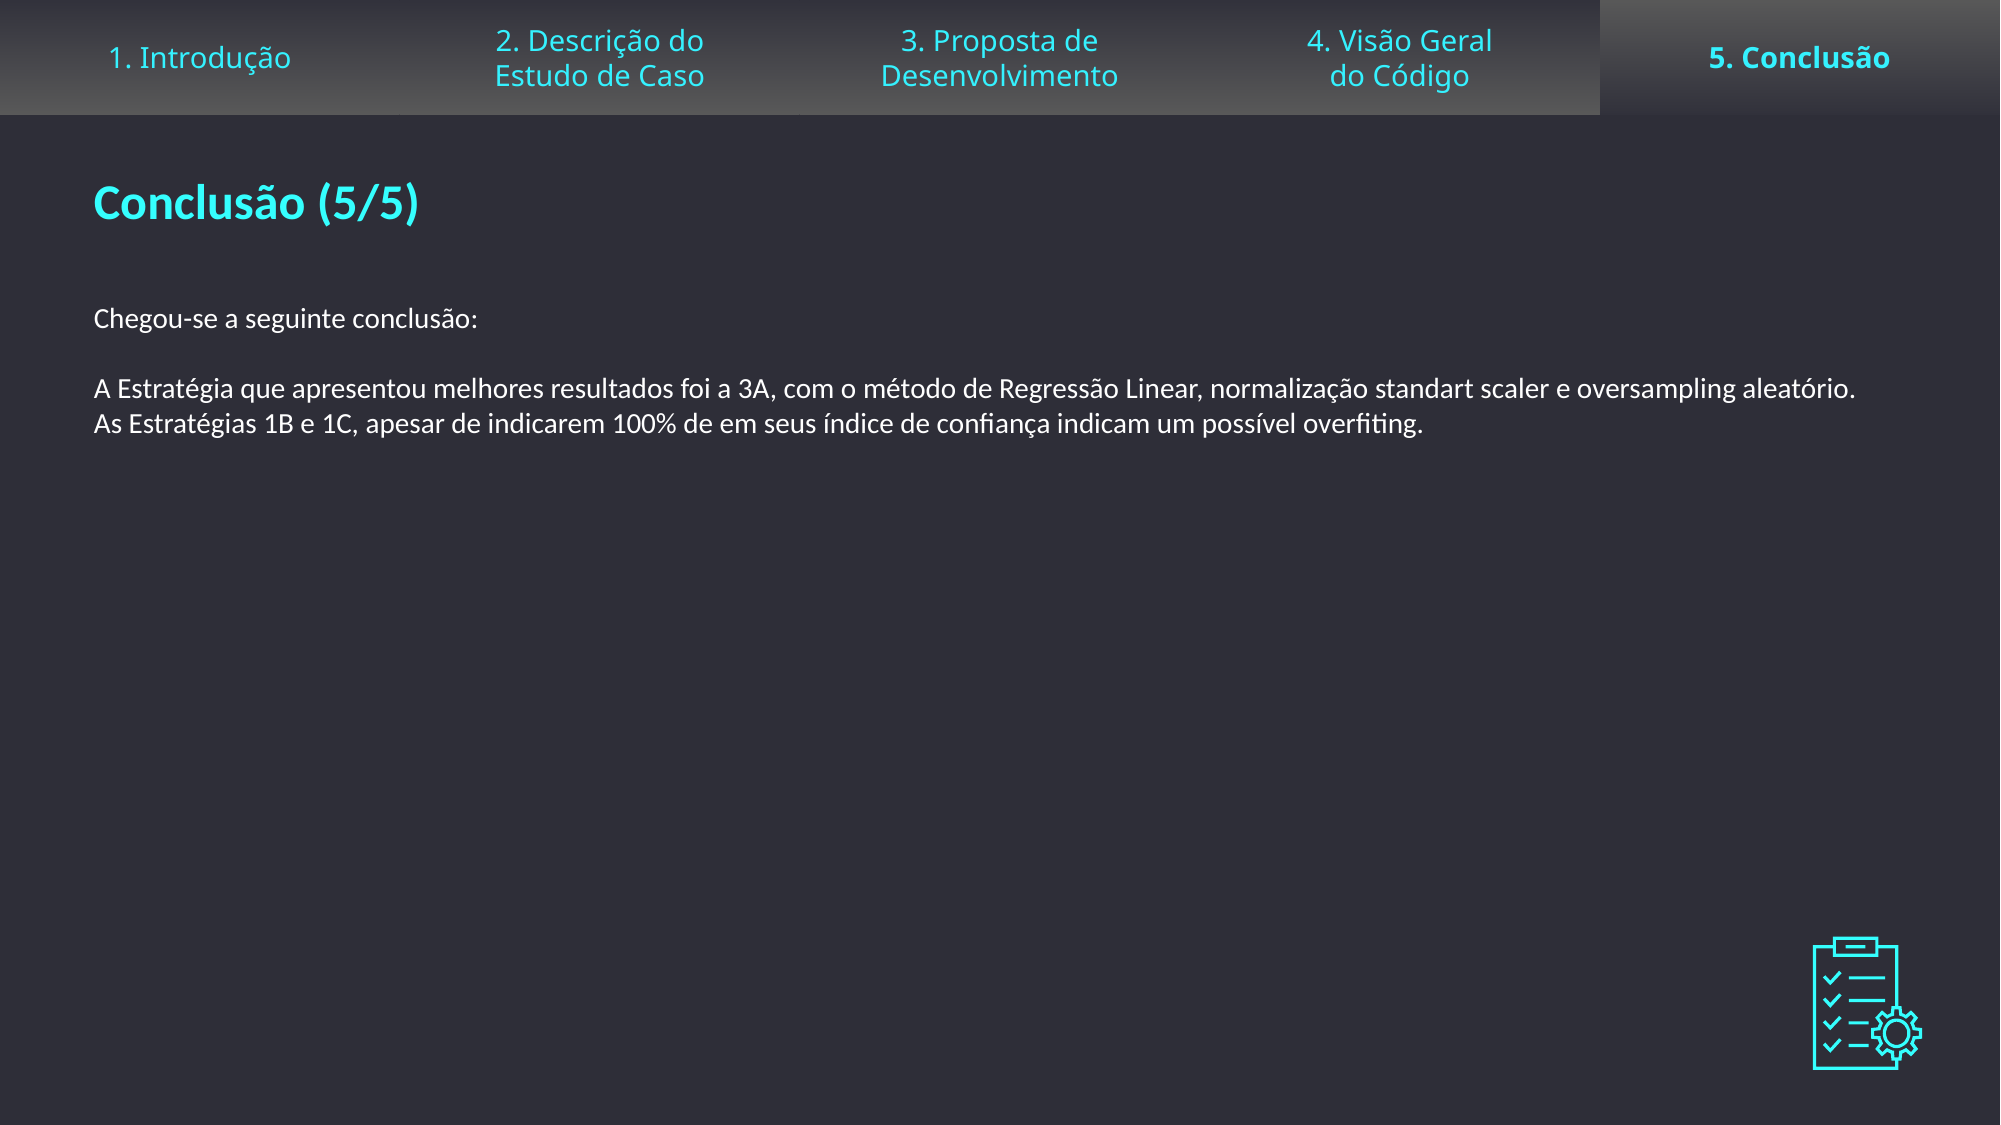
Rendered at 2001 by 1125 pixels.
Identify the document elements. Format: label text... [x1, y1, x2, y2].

text_box 3. Proposta de Desenvolvimento [799, 0, 1199, 115]
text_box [1812, 936, 1922, 1070]
text_box 1. Introdução [0, 0, 399, 115]
text_box 5. Conclusão [1599, 0, 2000, 115]
text_box 2. Descrição do Estudo de Caso [399, 0, 799, 115]
text_box Conclusão (5/5) Chegou-se a seguinte conclusão: A Estratégia que apresentou melhores resultados foi a 3A, com o método de Regressão Linear, normalização standart scaler e oversampling aleatório. As Estratégias 1B e 1C, apesar de indicarem 100% de em seus índice de confiança indicam um possível overfiting. [79, 161, 1923, 447]
text_box 4. Visão Geral do Código [1199, 0, 1599, 115]
